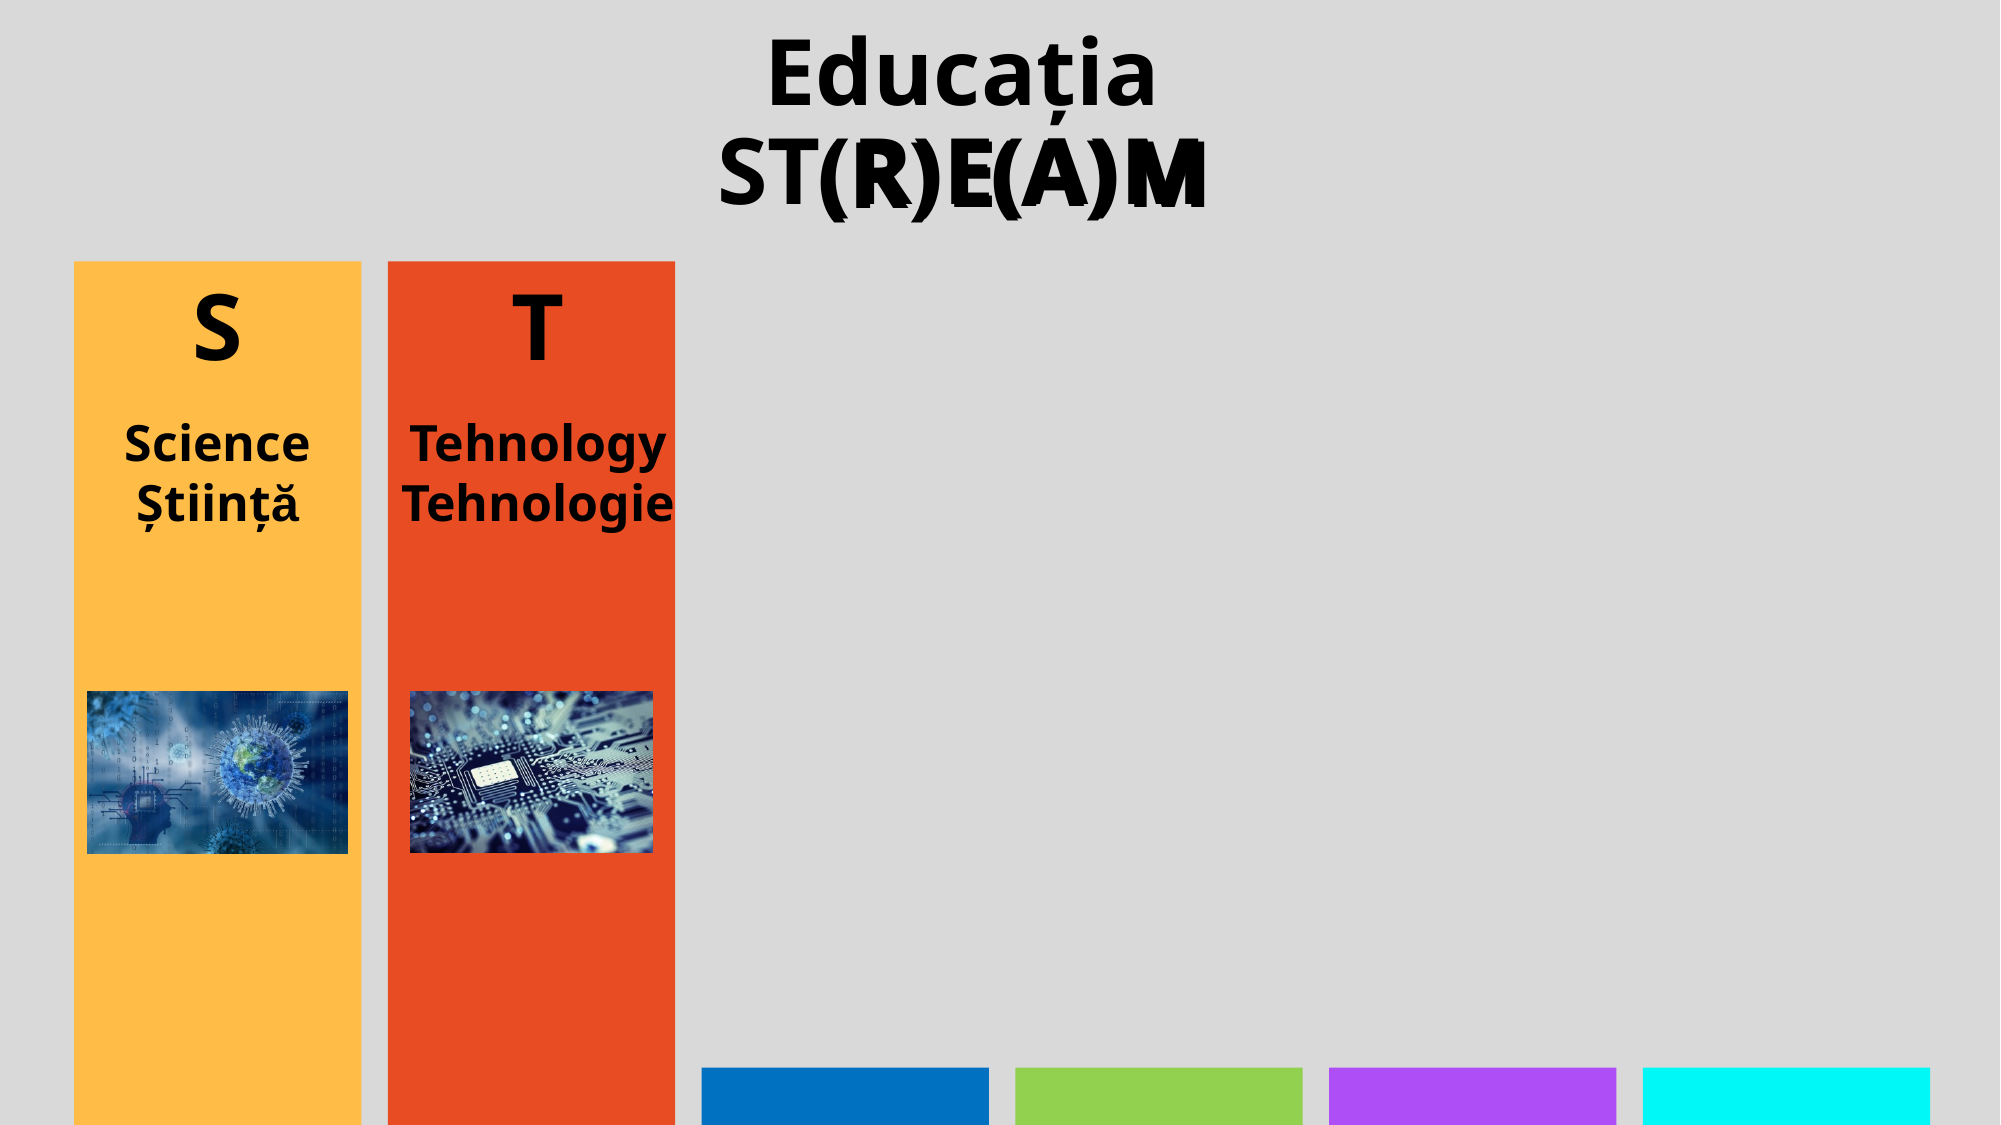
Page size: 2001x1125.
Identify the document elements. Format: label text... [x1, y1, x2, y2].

text_box S [165, 261, 271, 387]
text_box [1014, 1067, 1304, 1125]
text_box Tehnology Tehnologie [344, 403, 732, 539]
text_box [73, 260, 362, 403]
text_box (R) [802, 109, 1002, 234]
text_box (A) [975, 107, 1169, 233]
text_box T [496, 261, 580, 387]
text_box Science Știință [24, 403, 344, 539]
text_box [701, 1067, 990, 1125]
text_box Educația ST(R)E(A)M [616, 19, 1308, 232]
text_box [1642, 1067, 1931, 1125]
text_box [1328, 1067, 1617, 1125]
text_box [387, 261, 676, 403]
text_box [387, 539, 676, 1125]
text_box E [931, 108, 1021, 234]
picture [87, 691, 348, 854]
picture [410, 691, 653, 853]
text_box [73, 539, 362, 1125]
text_box M [1111, 108, 1245, 234]
